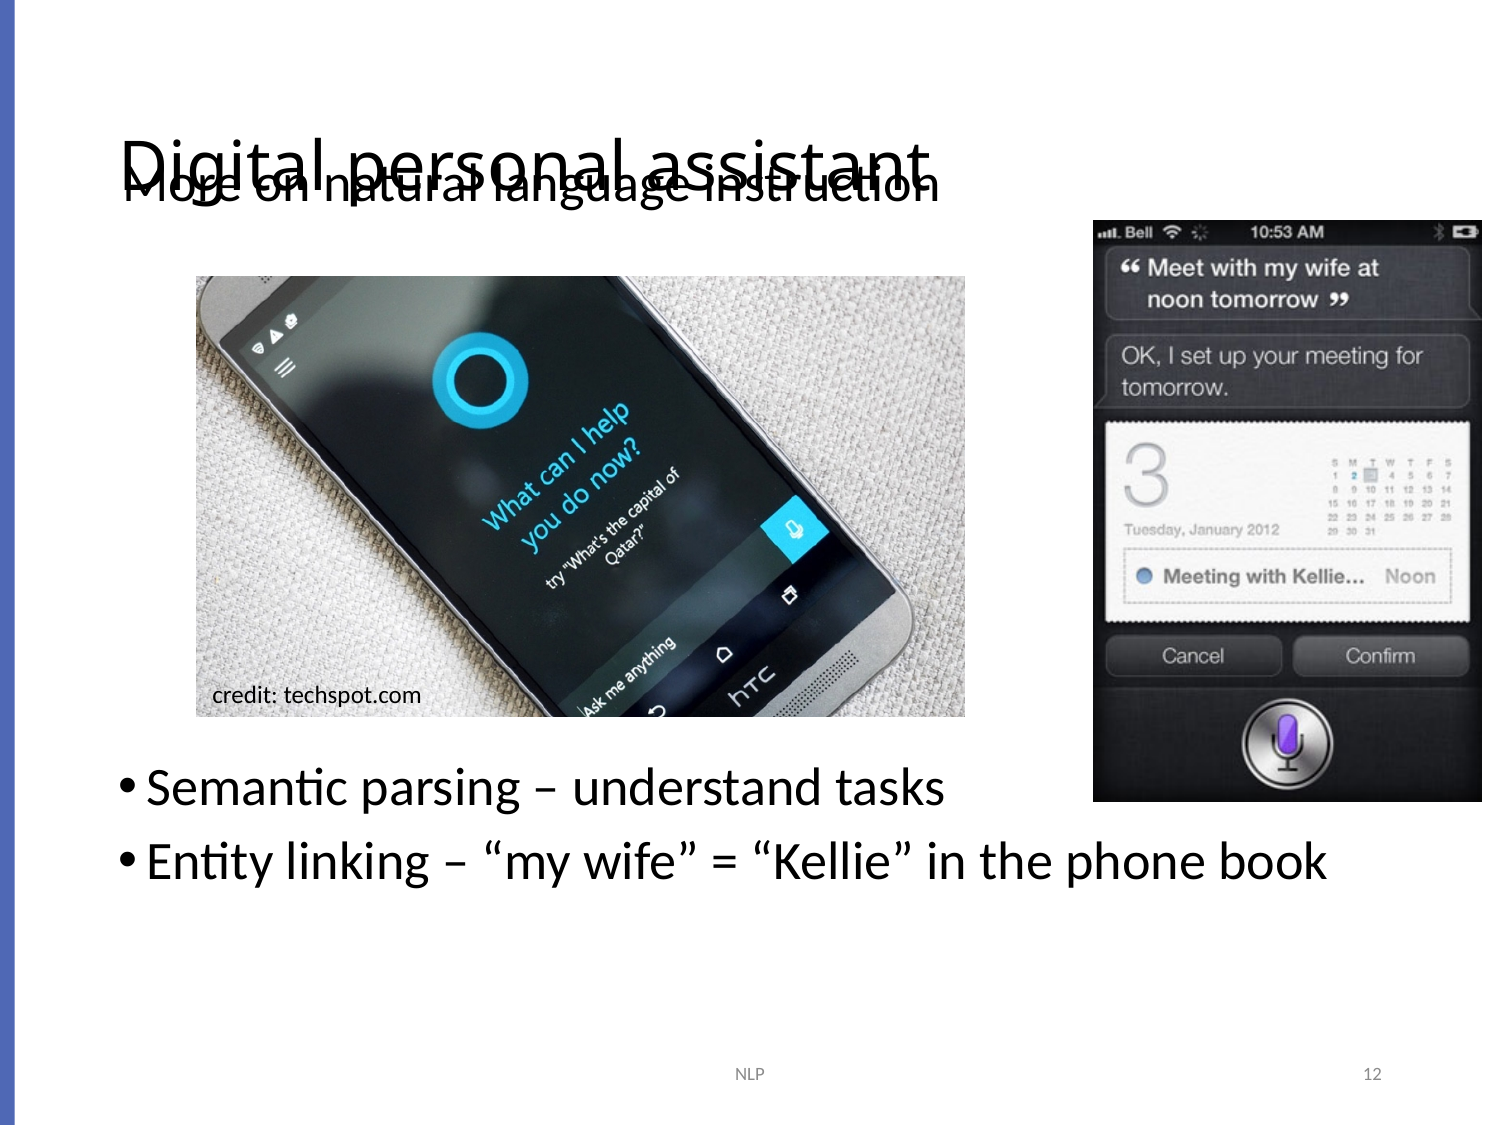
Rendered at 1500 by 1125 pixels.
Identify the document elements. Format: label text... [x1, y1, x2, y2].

title Digital personal assistant [103, 59, 1397, 278]
footer NLP [496, 1042, 1004, 1103]
picture [1093, 220, 1482, 802]
text_box More on natural language instruction [107, 140, 957, 220]
list Semantic parsing – understand tasks Entity linking – “my wife” = “Kellie” in the phone book [103, 299, 1397, 1014]
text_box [196, 276, 965, 717]
slide_number 12 [1059, 1042, 1397, 1103]
